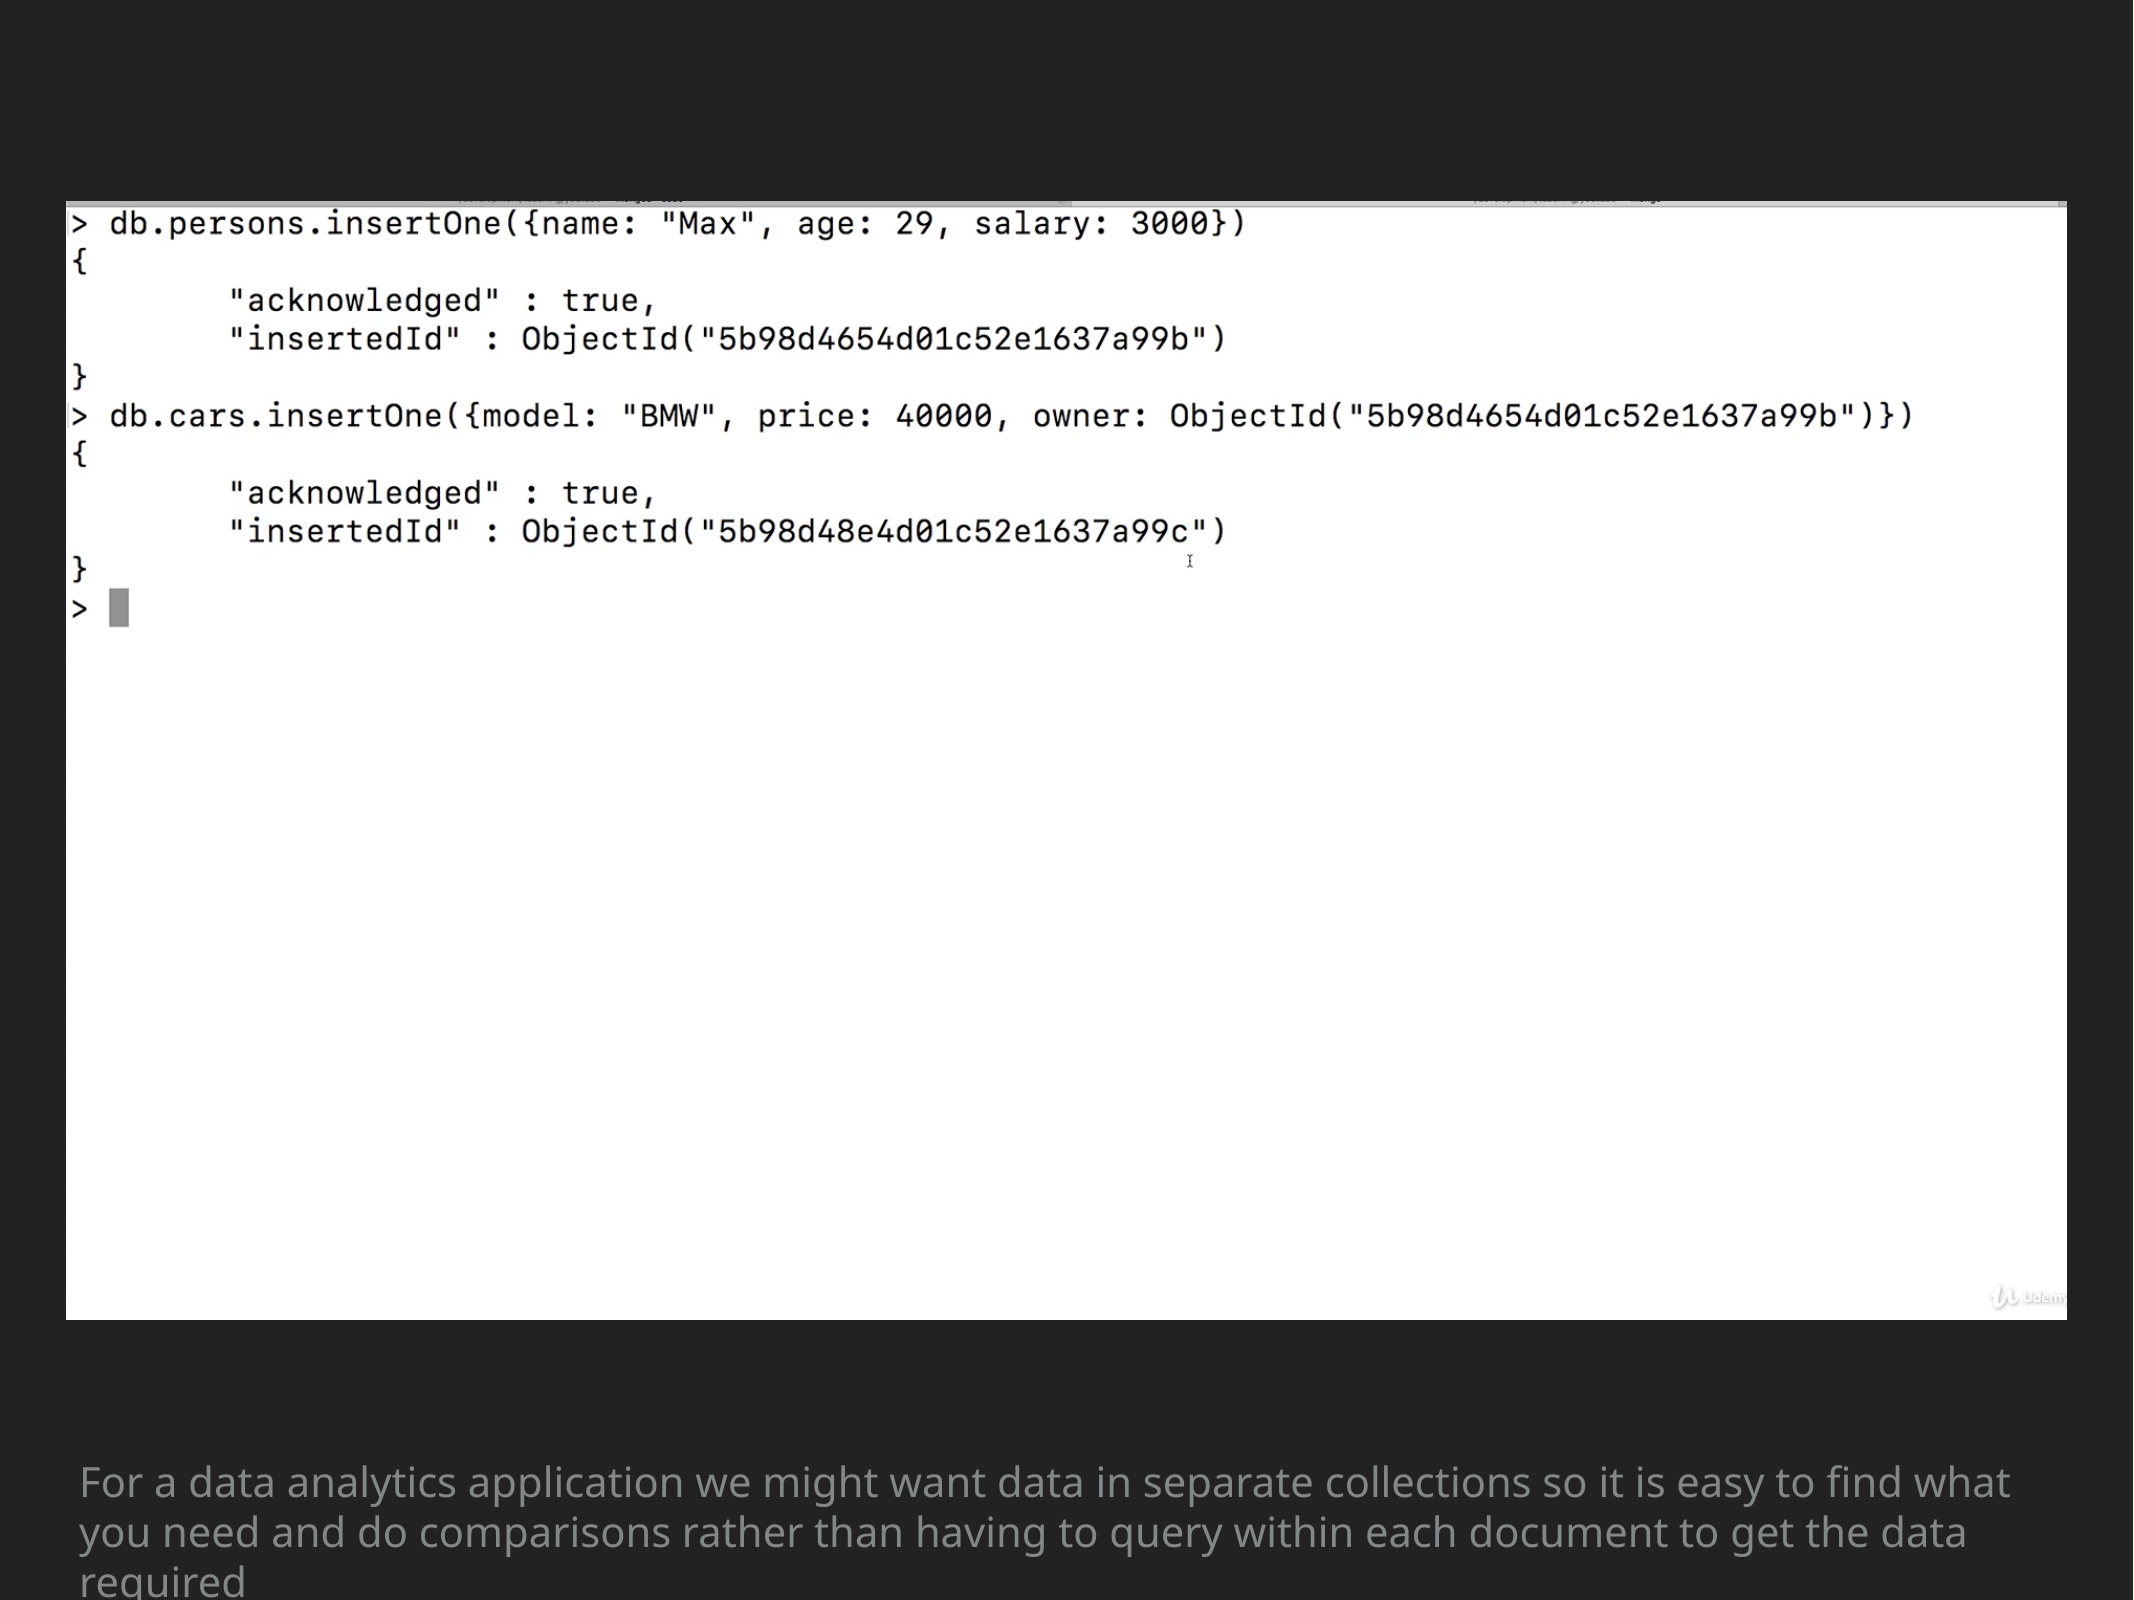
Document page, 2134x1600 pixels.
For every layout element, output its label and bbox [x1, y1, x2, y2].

text_box [66, 200, 2067, 1582]
